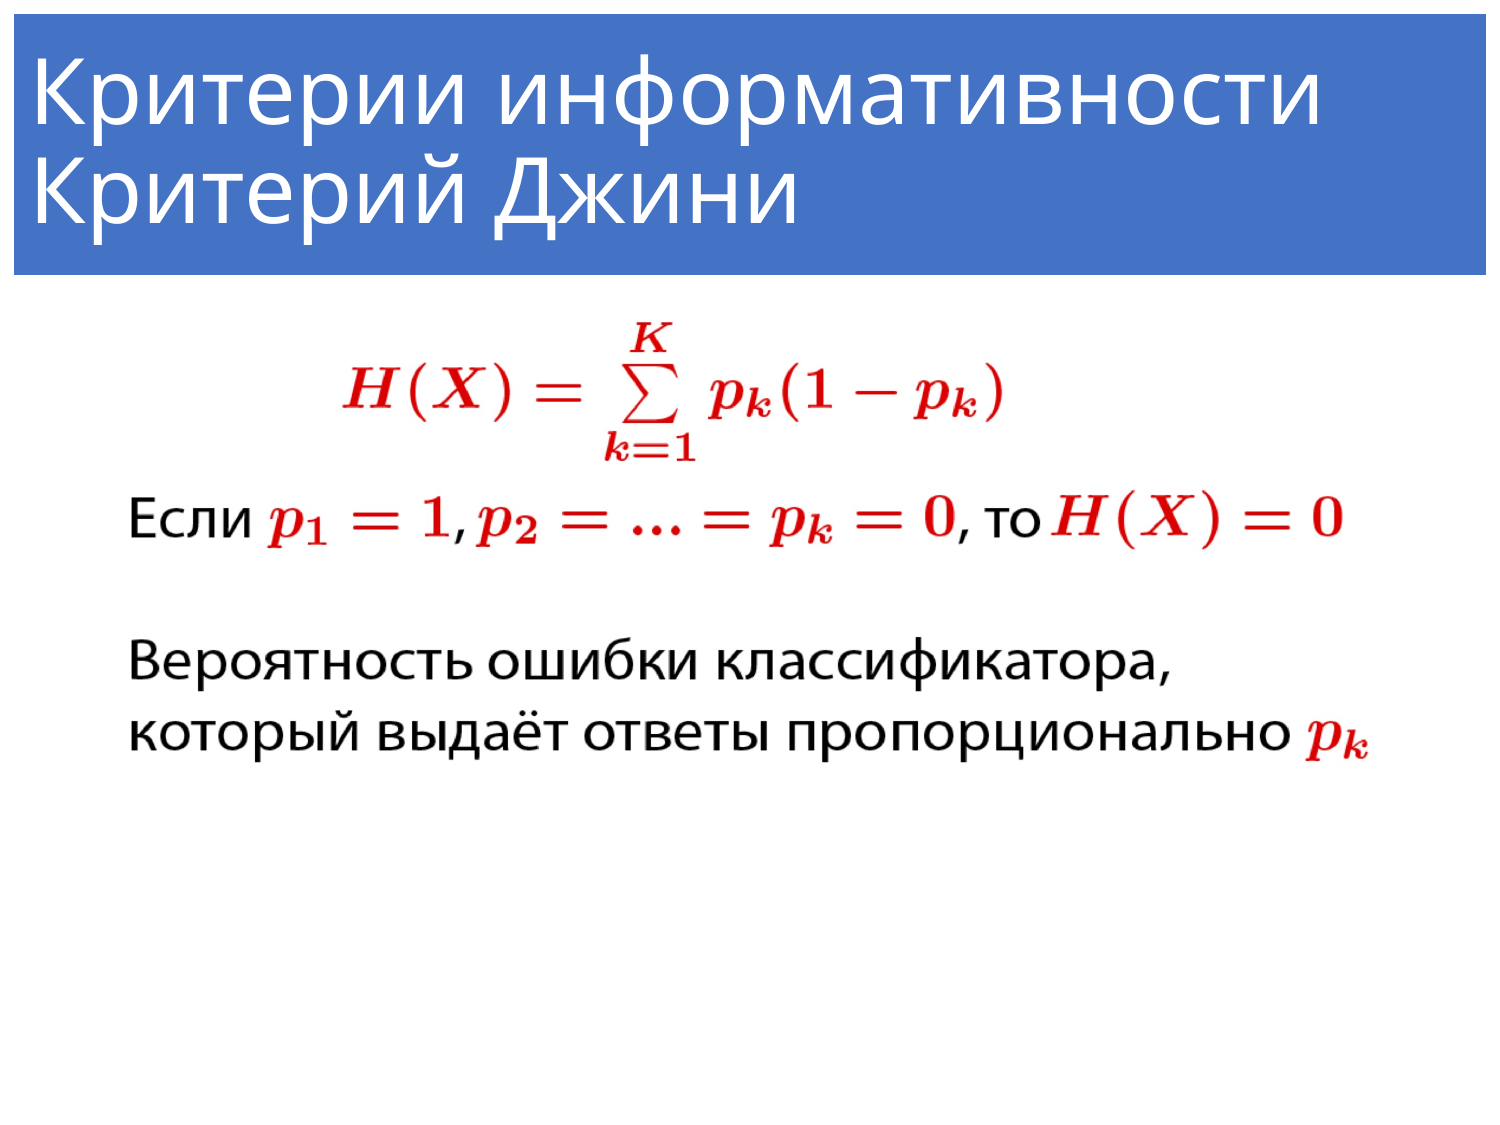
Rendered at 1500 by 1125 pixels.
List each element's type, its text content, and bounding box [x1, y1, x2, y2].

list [118, 295, 1383, 1111]
title Критерии информативности Критерий Джини [14, 14, 1486, 275]
